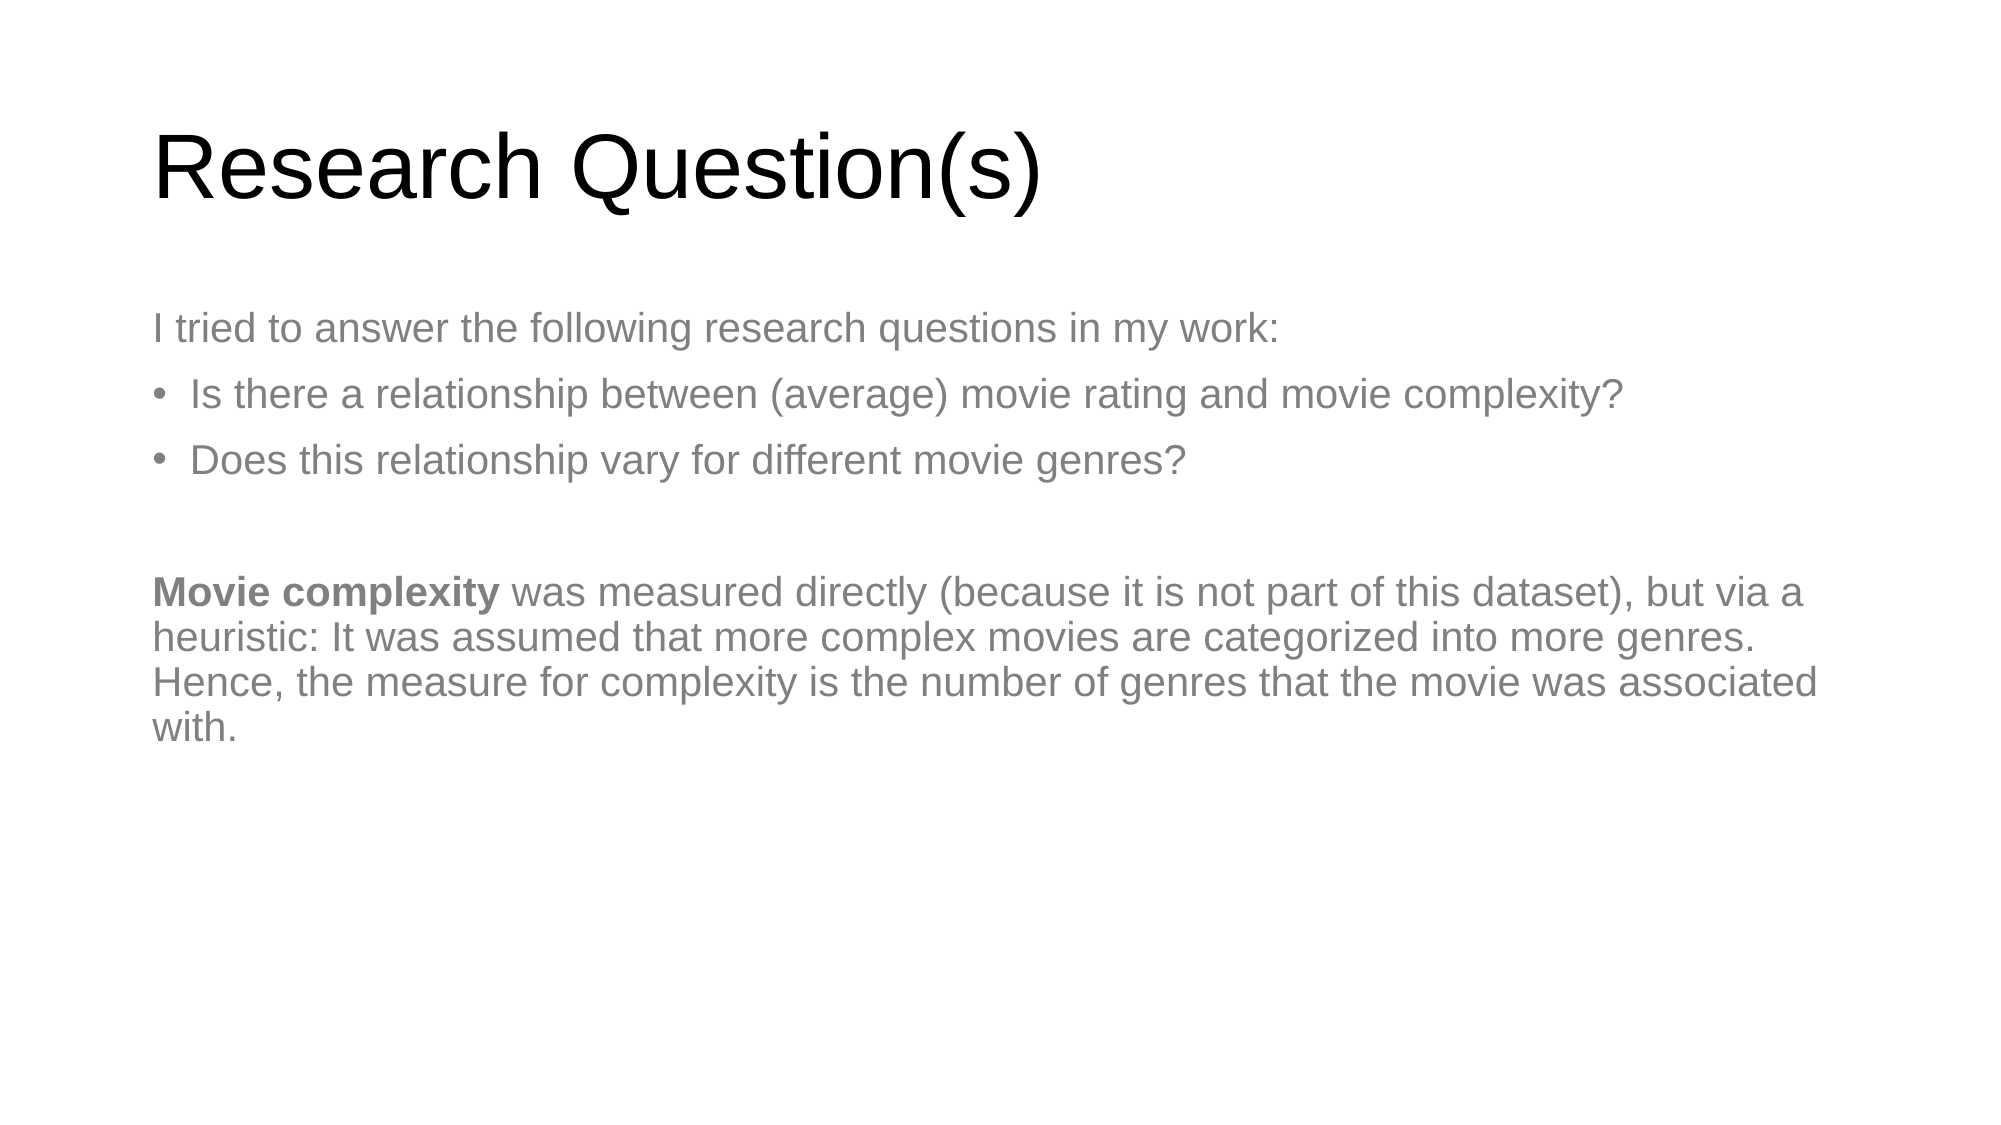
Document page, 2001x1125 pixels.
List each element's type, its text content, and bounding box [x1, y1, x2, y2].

title Research Question(s) [137, 59, 1863, 278]
list I tried to answer the following research questions in my work: Is there a relationship between (average) movie rating and movie complexity? Does this relationship vary for different movie genres? Movie complexity was measured directly (because it is not part of this dataset), but via a heuristic: It was assumed that more complex movies are categorized into more genres. Hence, the measure for complexity is the number of genres that the movie was associated with. [137, 299, 1863, 1014]
